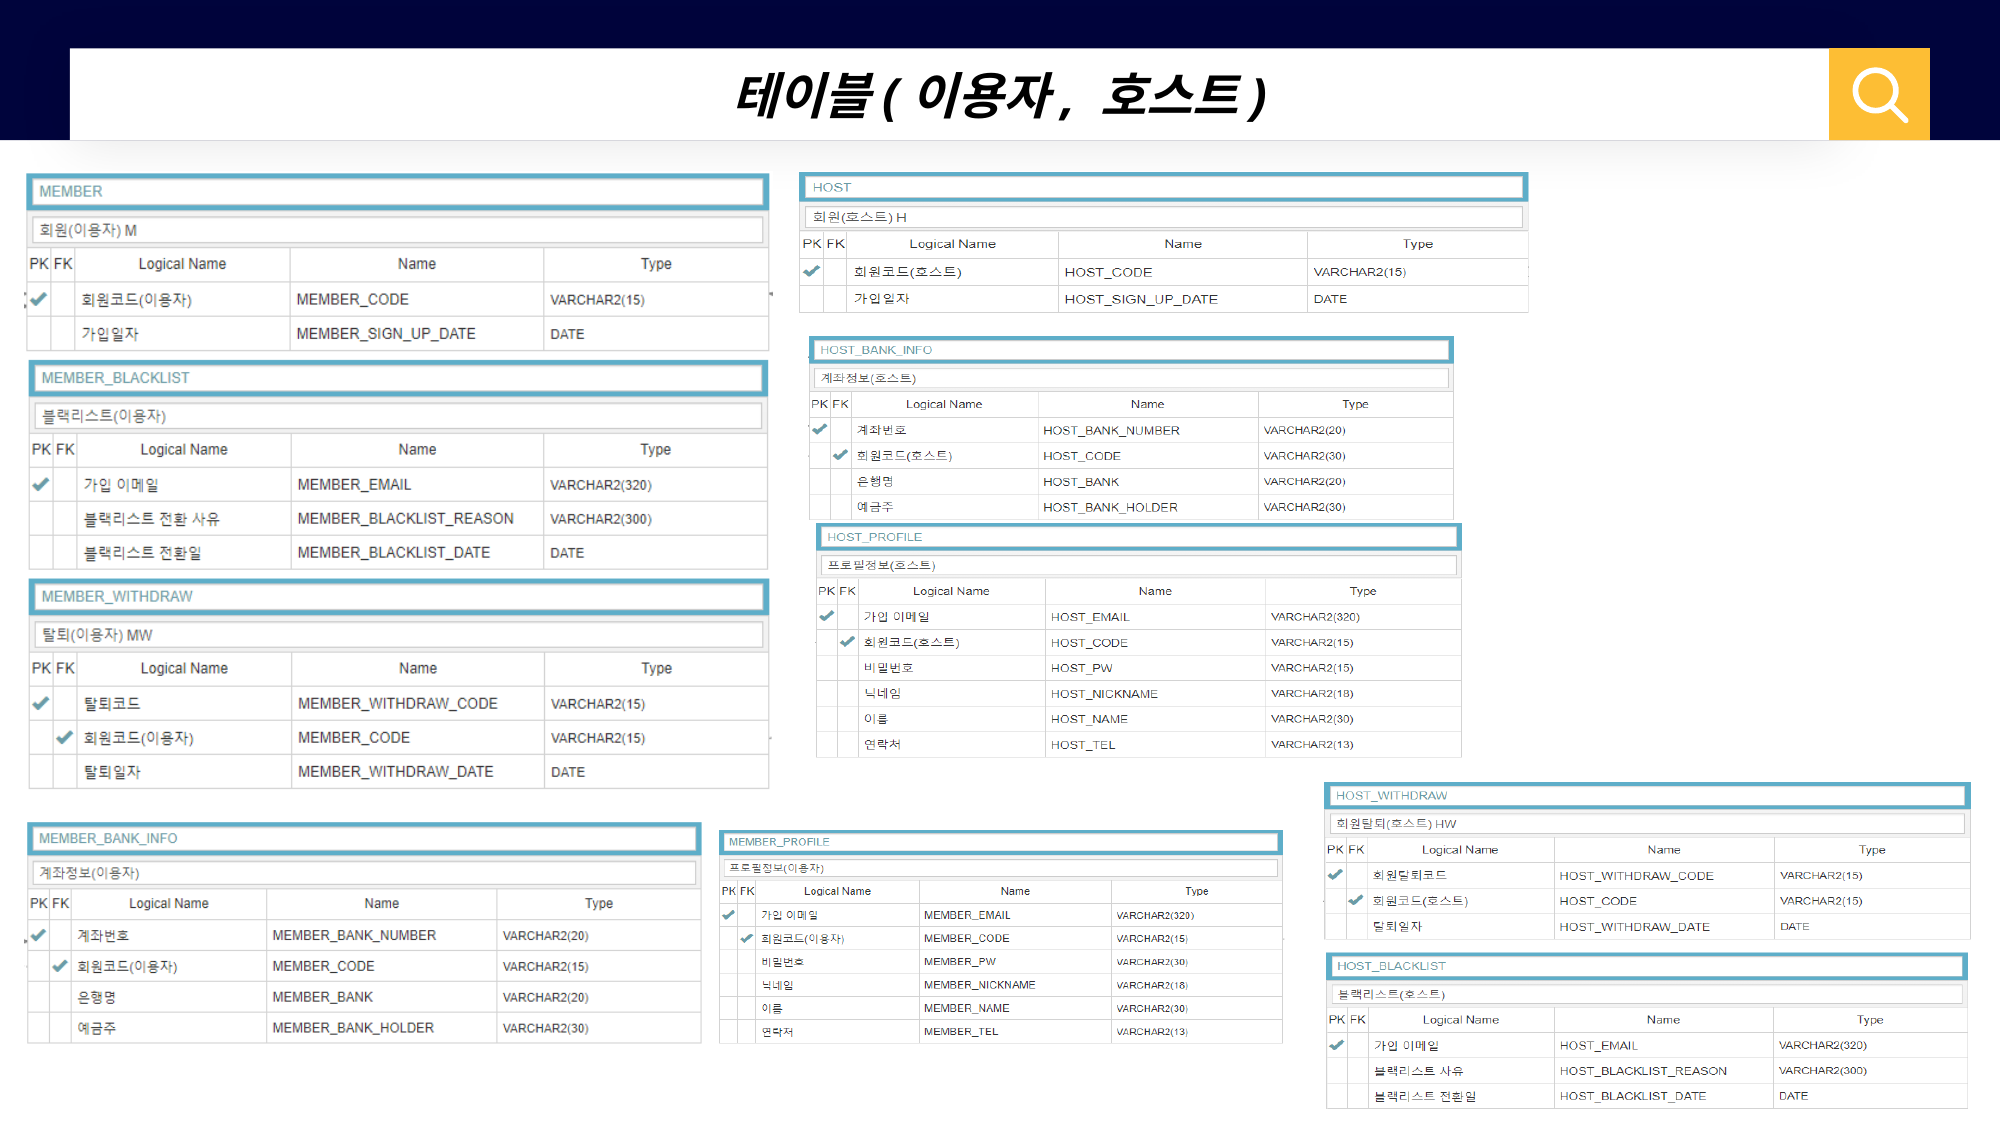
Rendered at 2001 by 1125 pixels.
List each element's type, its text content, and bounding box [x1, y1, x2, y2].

picture [1323, 781, 1972, 941]
picture [798, 171, 1529, 314]
text_box 테이블(이용자, 호스트) [69, 48, 1826, 141]
picture [24, 171, 773, 794]
picture [1323, 950, 1972, 1110]
text_box [0, 0, 2000, 141]
picture [808, 336, 1463, 758]
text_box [1828, 47, 1931, 141]
picture [24, 820, 706, 1049]
picture [715, 826, 1285, 1049]
